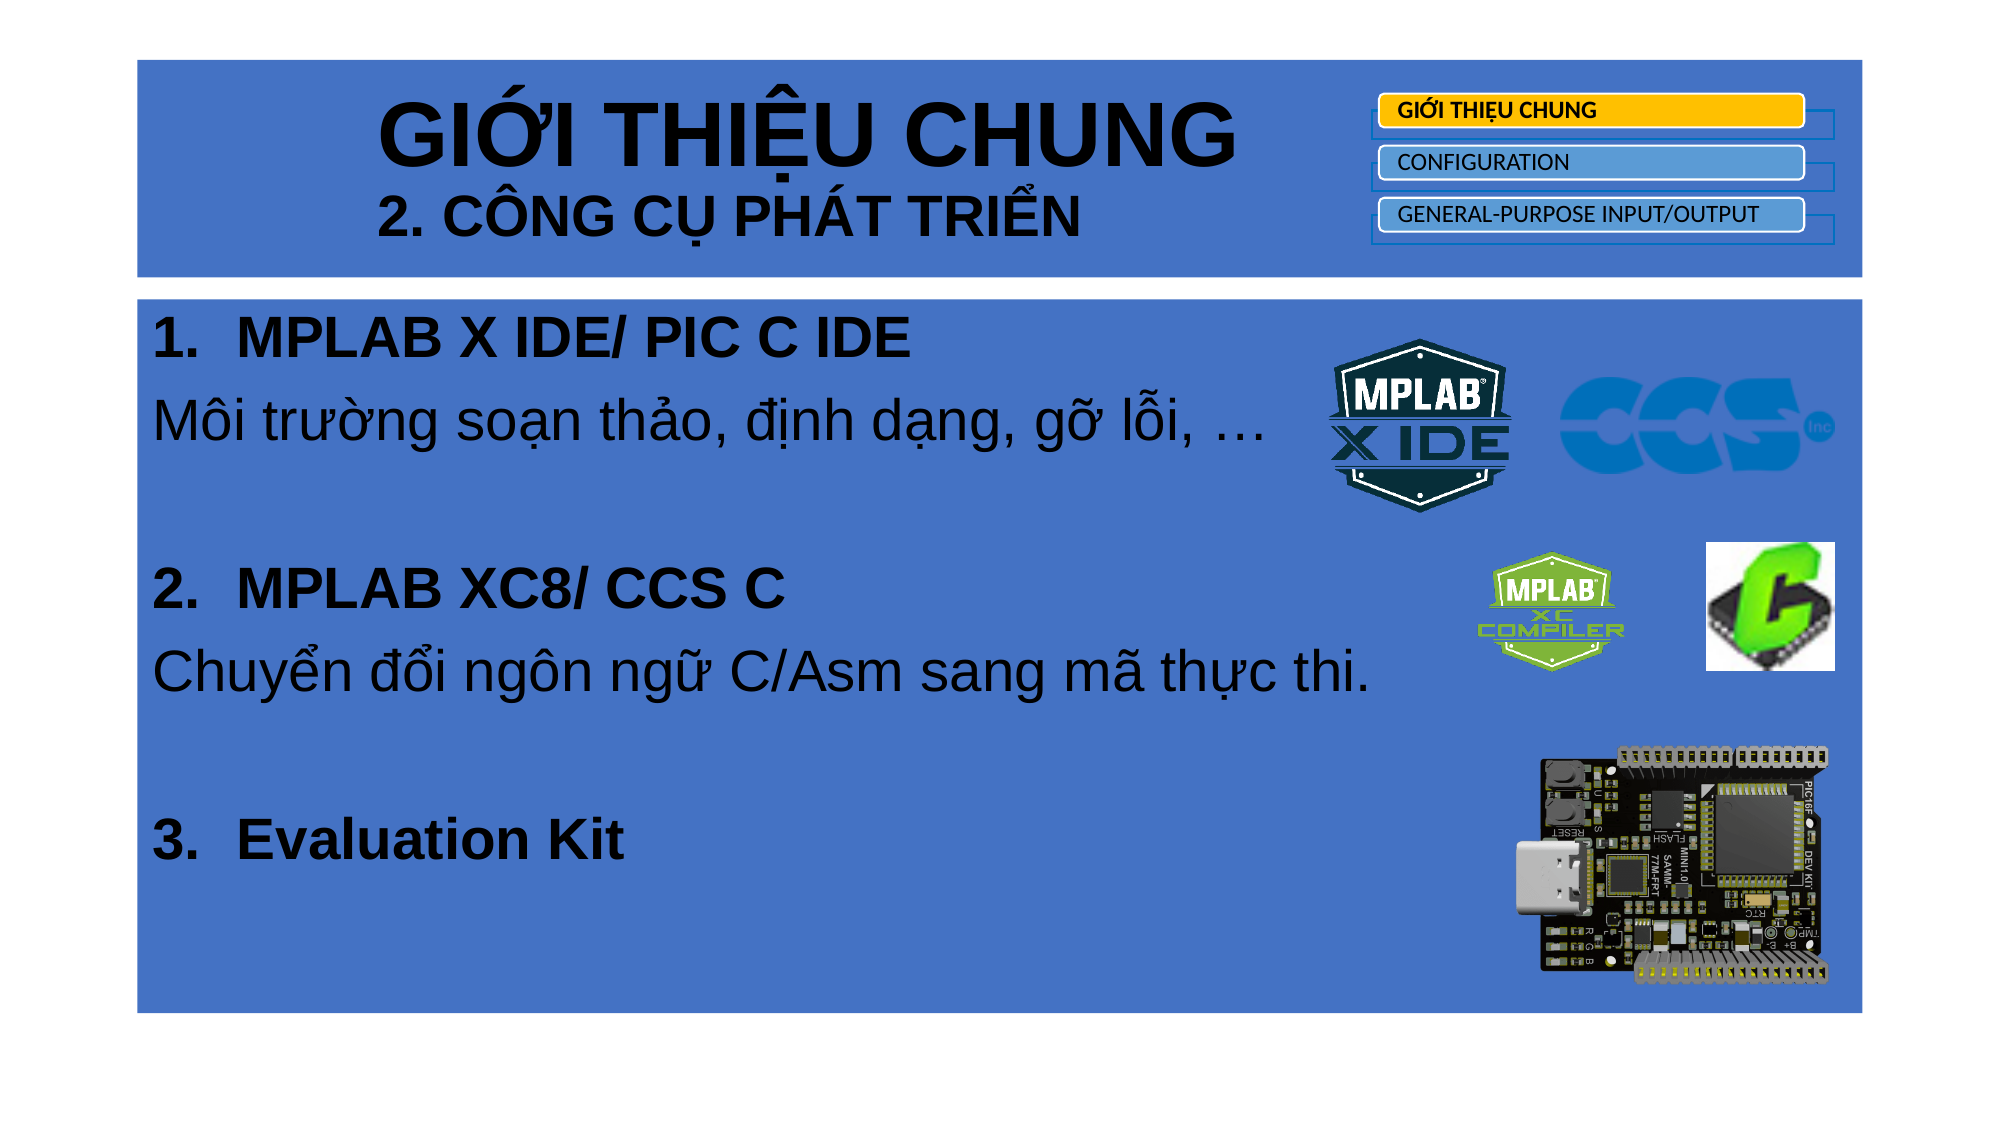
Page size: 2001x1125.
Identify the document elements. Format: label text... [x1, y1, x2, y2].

list MPLAB X IDE/ PIC C IDE Môi trường soạn thảo, định dạng, gỡ lỗi, … MPLAB XC8/ CCS C Chuyển đổi ngôn ngữ C/Asm sang mã thực thi. Evaluation Kit [137, 299, 1863, 1014]
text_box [1371, 93, 1835, 244]
picture [1560, 377, 1835, 474]
picture [1457, 547, 1644, 676]
picture [1326, 332, 1513, 519]
title GIỚI THIỆU CHUNG 2. CÔNG CỤ PHÁT TRIỂN [137, 59, 1863, 278]
picture [1512, 739, 1834, 990]
picture [1706, 542, 1835, 671]
